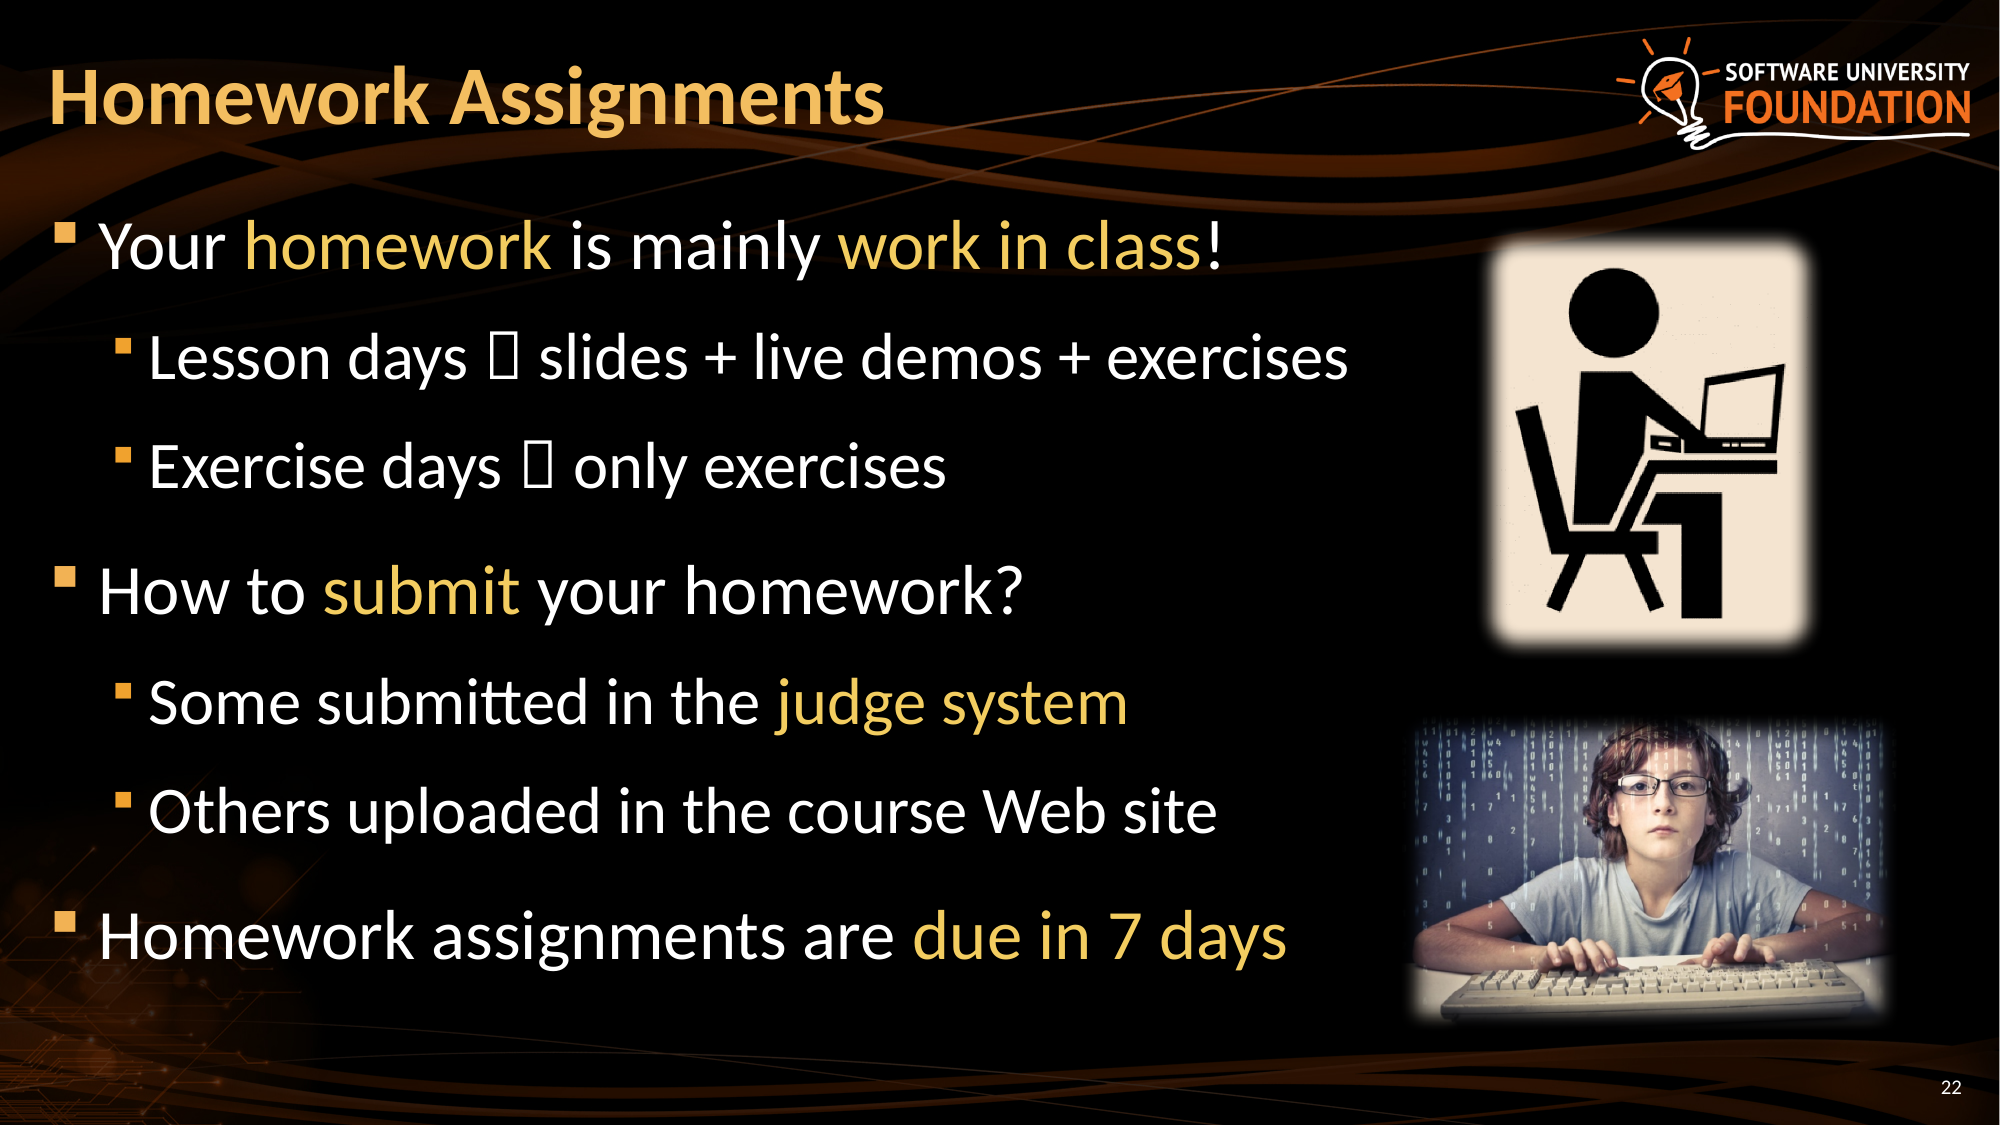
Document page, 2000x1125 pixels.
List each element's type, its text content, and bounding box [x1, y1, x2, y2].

title Homework Assignments [30, 6, 1602, 189]
picture [0, 0, 2000, 1125]
list Your homework is mainly work in class! Lesson days  slides + live demos + exercises Exercise days  only exercises How to submit your homework? Some submitted in the judge system Others uploaded in the course Web site Homework assignments are due in 7 days [31, 188, 1968, 1103]
